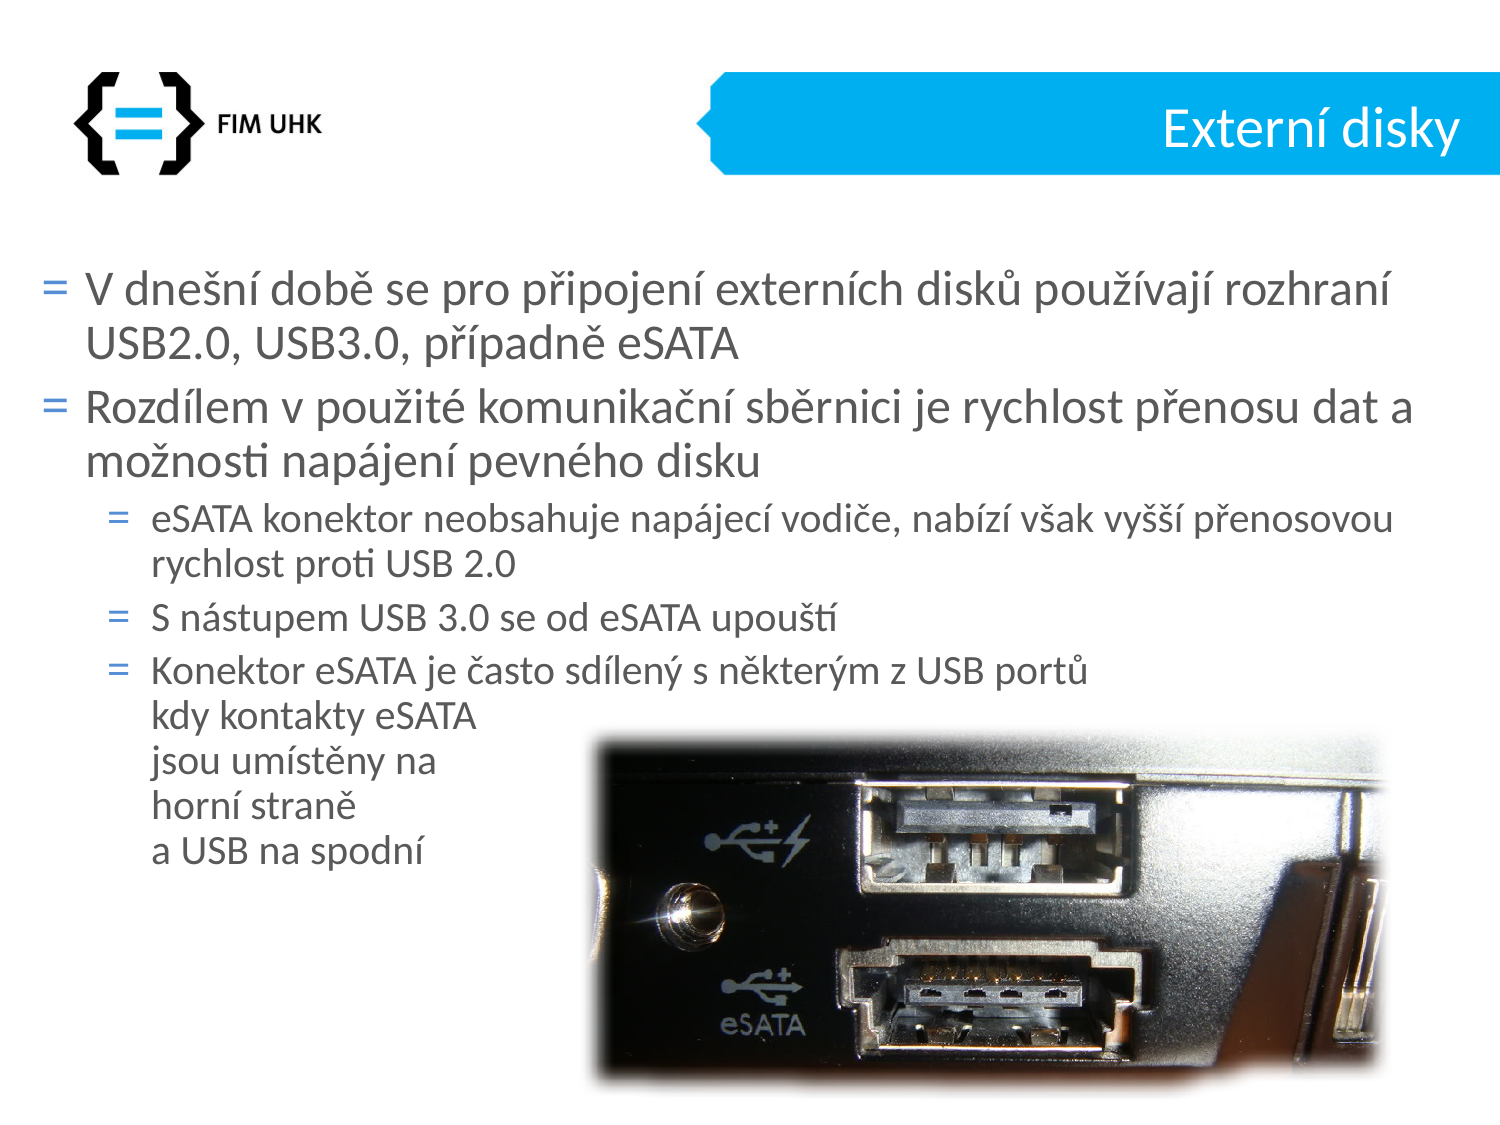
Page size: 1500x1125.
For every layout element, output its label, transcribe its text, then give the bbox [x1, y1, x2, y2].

list V dnešní době se pro připojení externích disků používají rozhraní USB2.0, USB3.0, případně eSATA Rozdílem v použité komunikační sběrnici je rychlost přenosu dat a možnosti napájení pevného disku eSATA konektor neobsahuje napájecí vodiče, nabízí však vyšší přenosovou rychlost proti USB 2.0 S nástupem USB 3.0 se od eSATA upouští Konektor eSATA je často sdílený s některým z USB portů kdy kontakty eSATA jsou umístěny na horní straně a USB na spodní [41, 262, 1459, 1071]
text_box Externí disky [681, 78, 1477, 169]
picture [0, 0, 1500, 1125]
